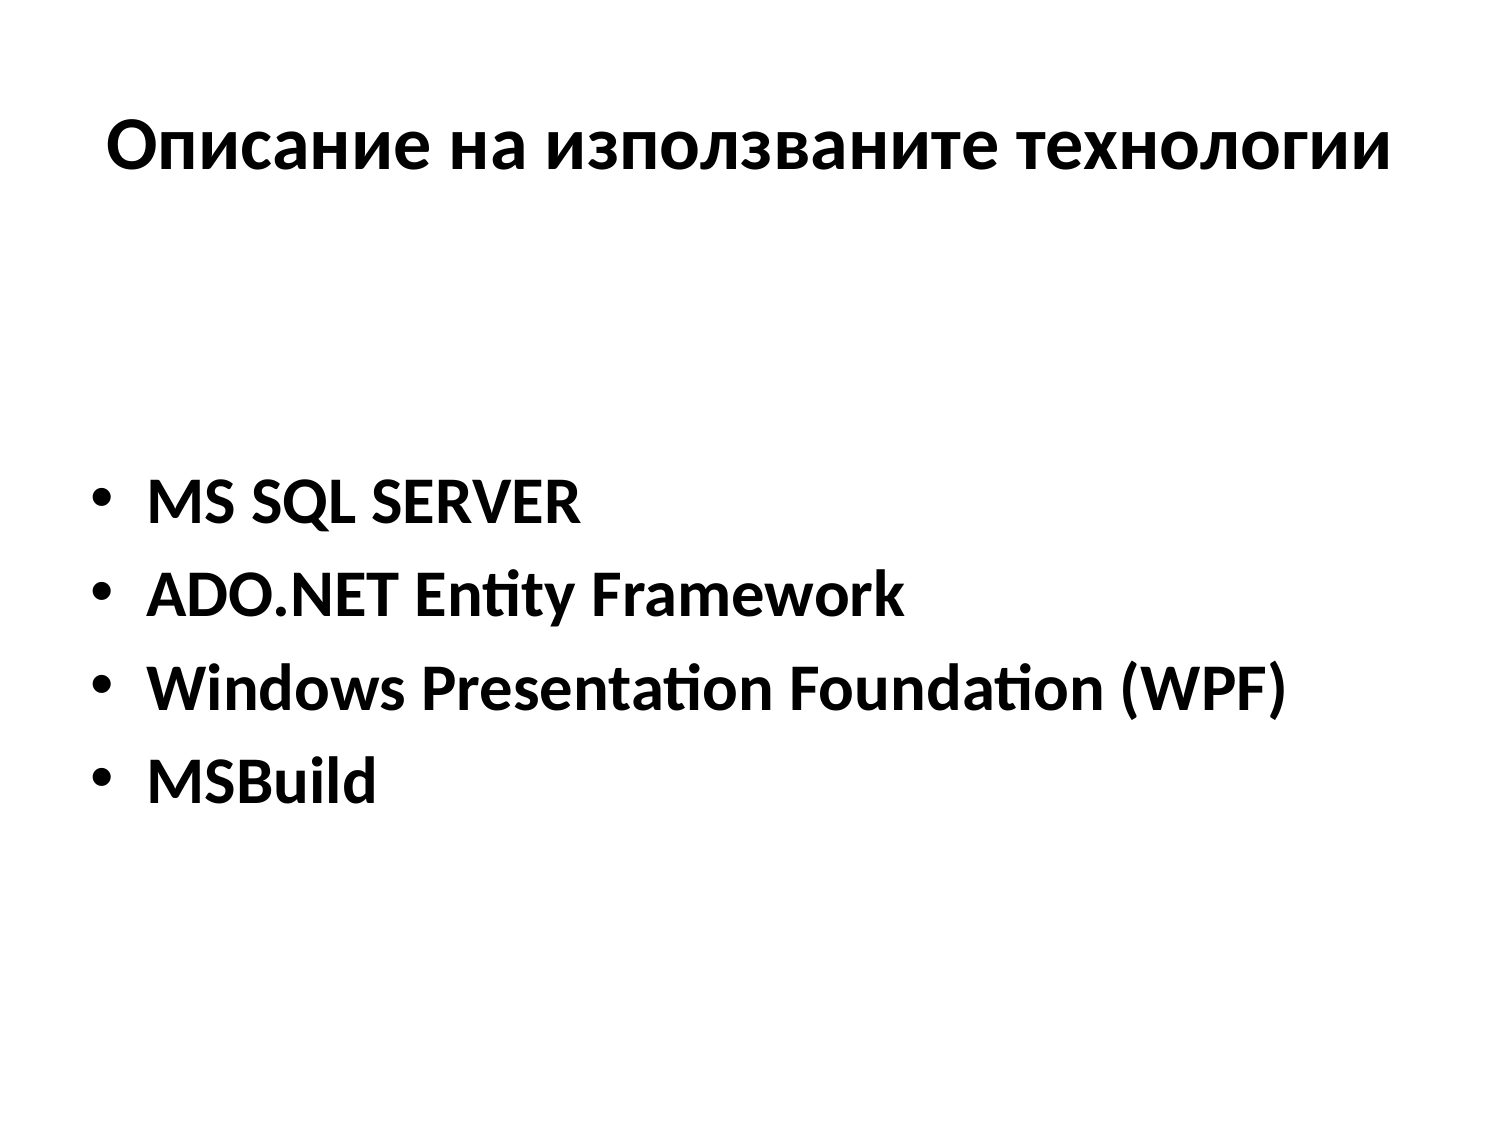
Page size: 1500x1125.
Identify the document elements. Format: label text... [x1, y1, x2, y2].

list MS SQL SERVER ADO.NET Entity Framework Windows Presentation Foundation (WPF) MSBuild [75, 262, 1425, 1005]
title Описание на използваните технологии [75, 45, 1425, 233]
